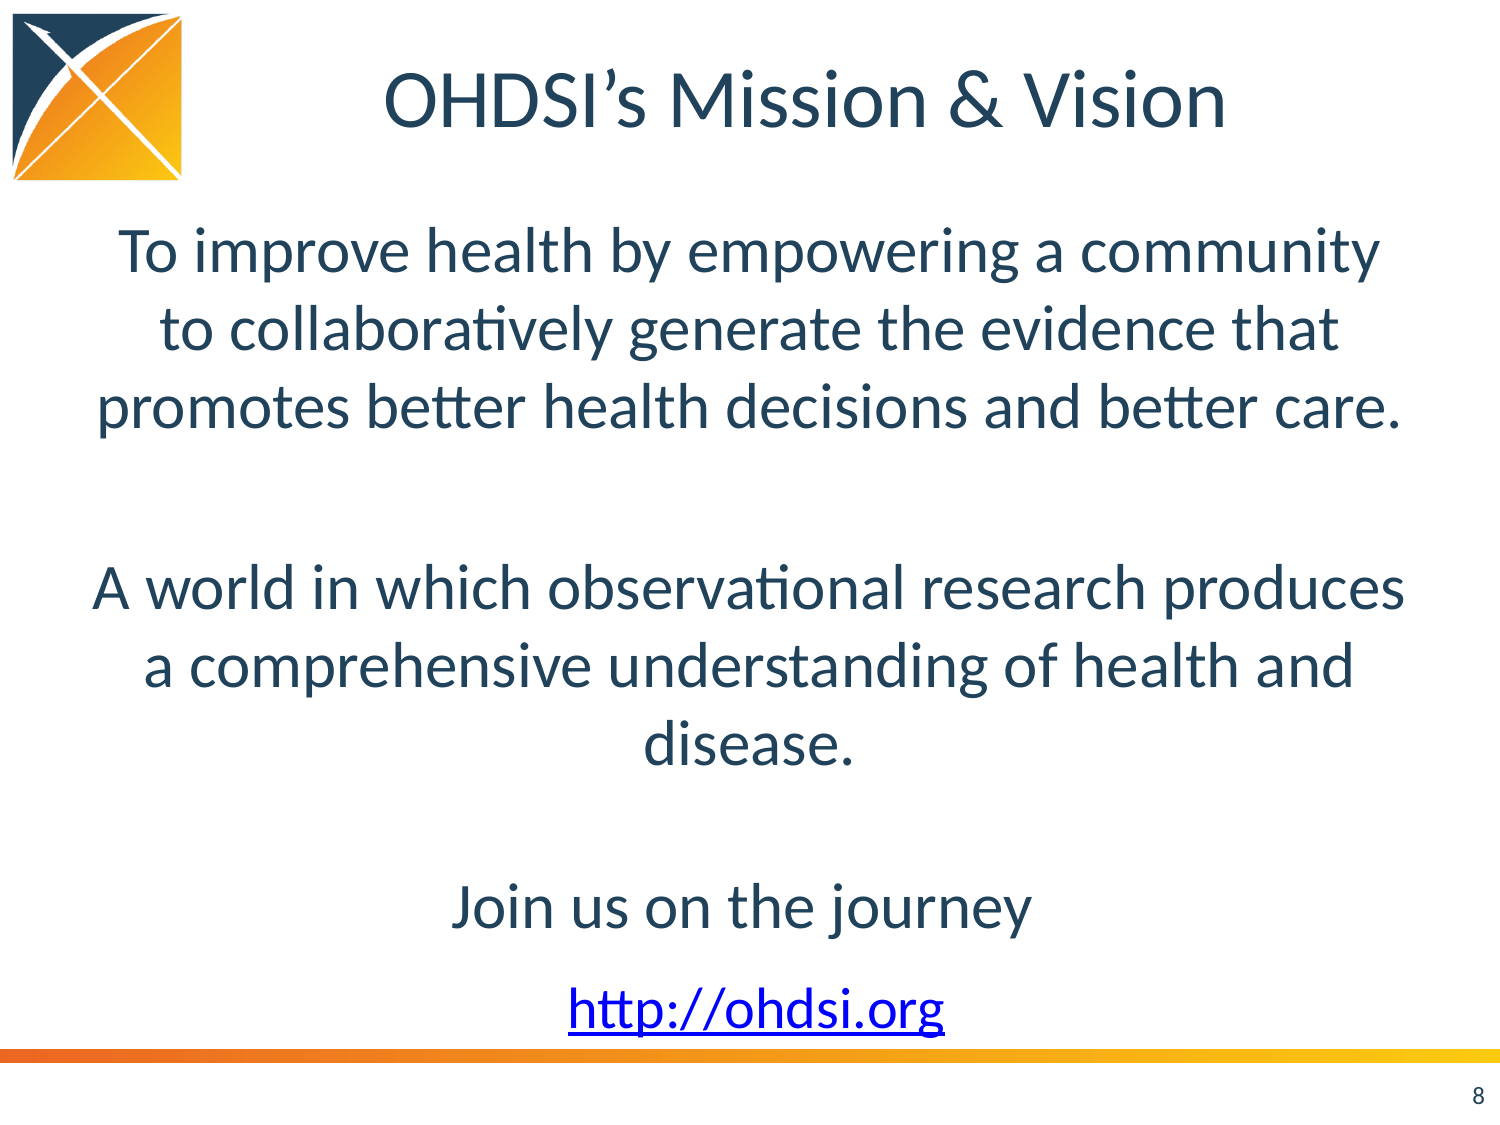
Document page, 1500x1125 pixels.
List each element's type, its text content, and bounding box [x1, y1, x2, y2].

slide_number 8 [1149, 1065, 1500, 1125]
text_box [200, 812, 1438, 950]
text_box http://ohdsi.org [362, 962, 1150, 1048]
list To improve health by empowering a community to collaboratively generate the evidence that promotes better health decisions and better care. A world in which observational research produces a comprehensive understanding of health and disease. Join us on the journey [75, 200, 1425, 1005]
title OHDSI’s Mission & Vision [187, 24, 1425, 163]
picture [0, 0, 206, 200]
